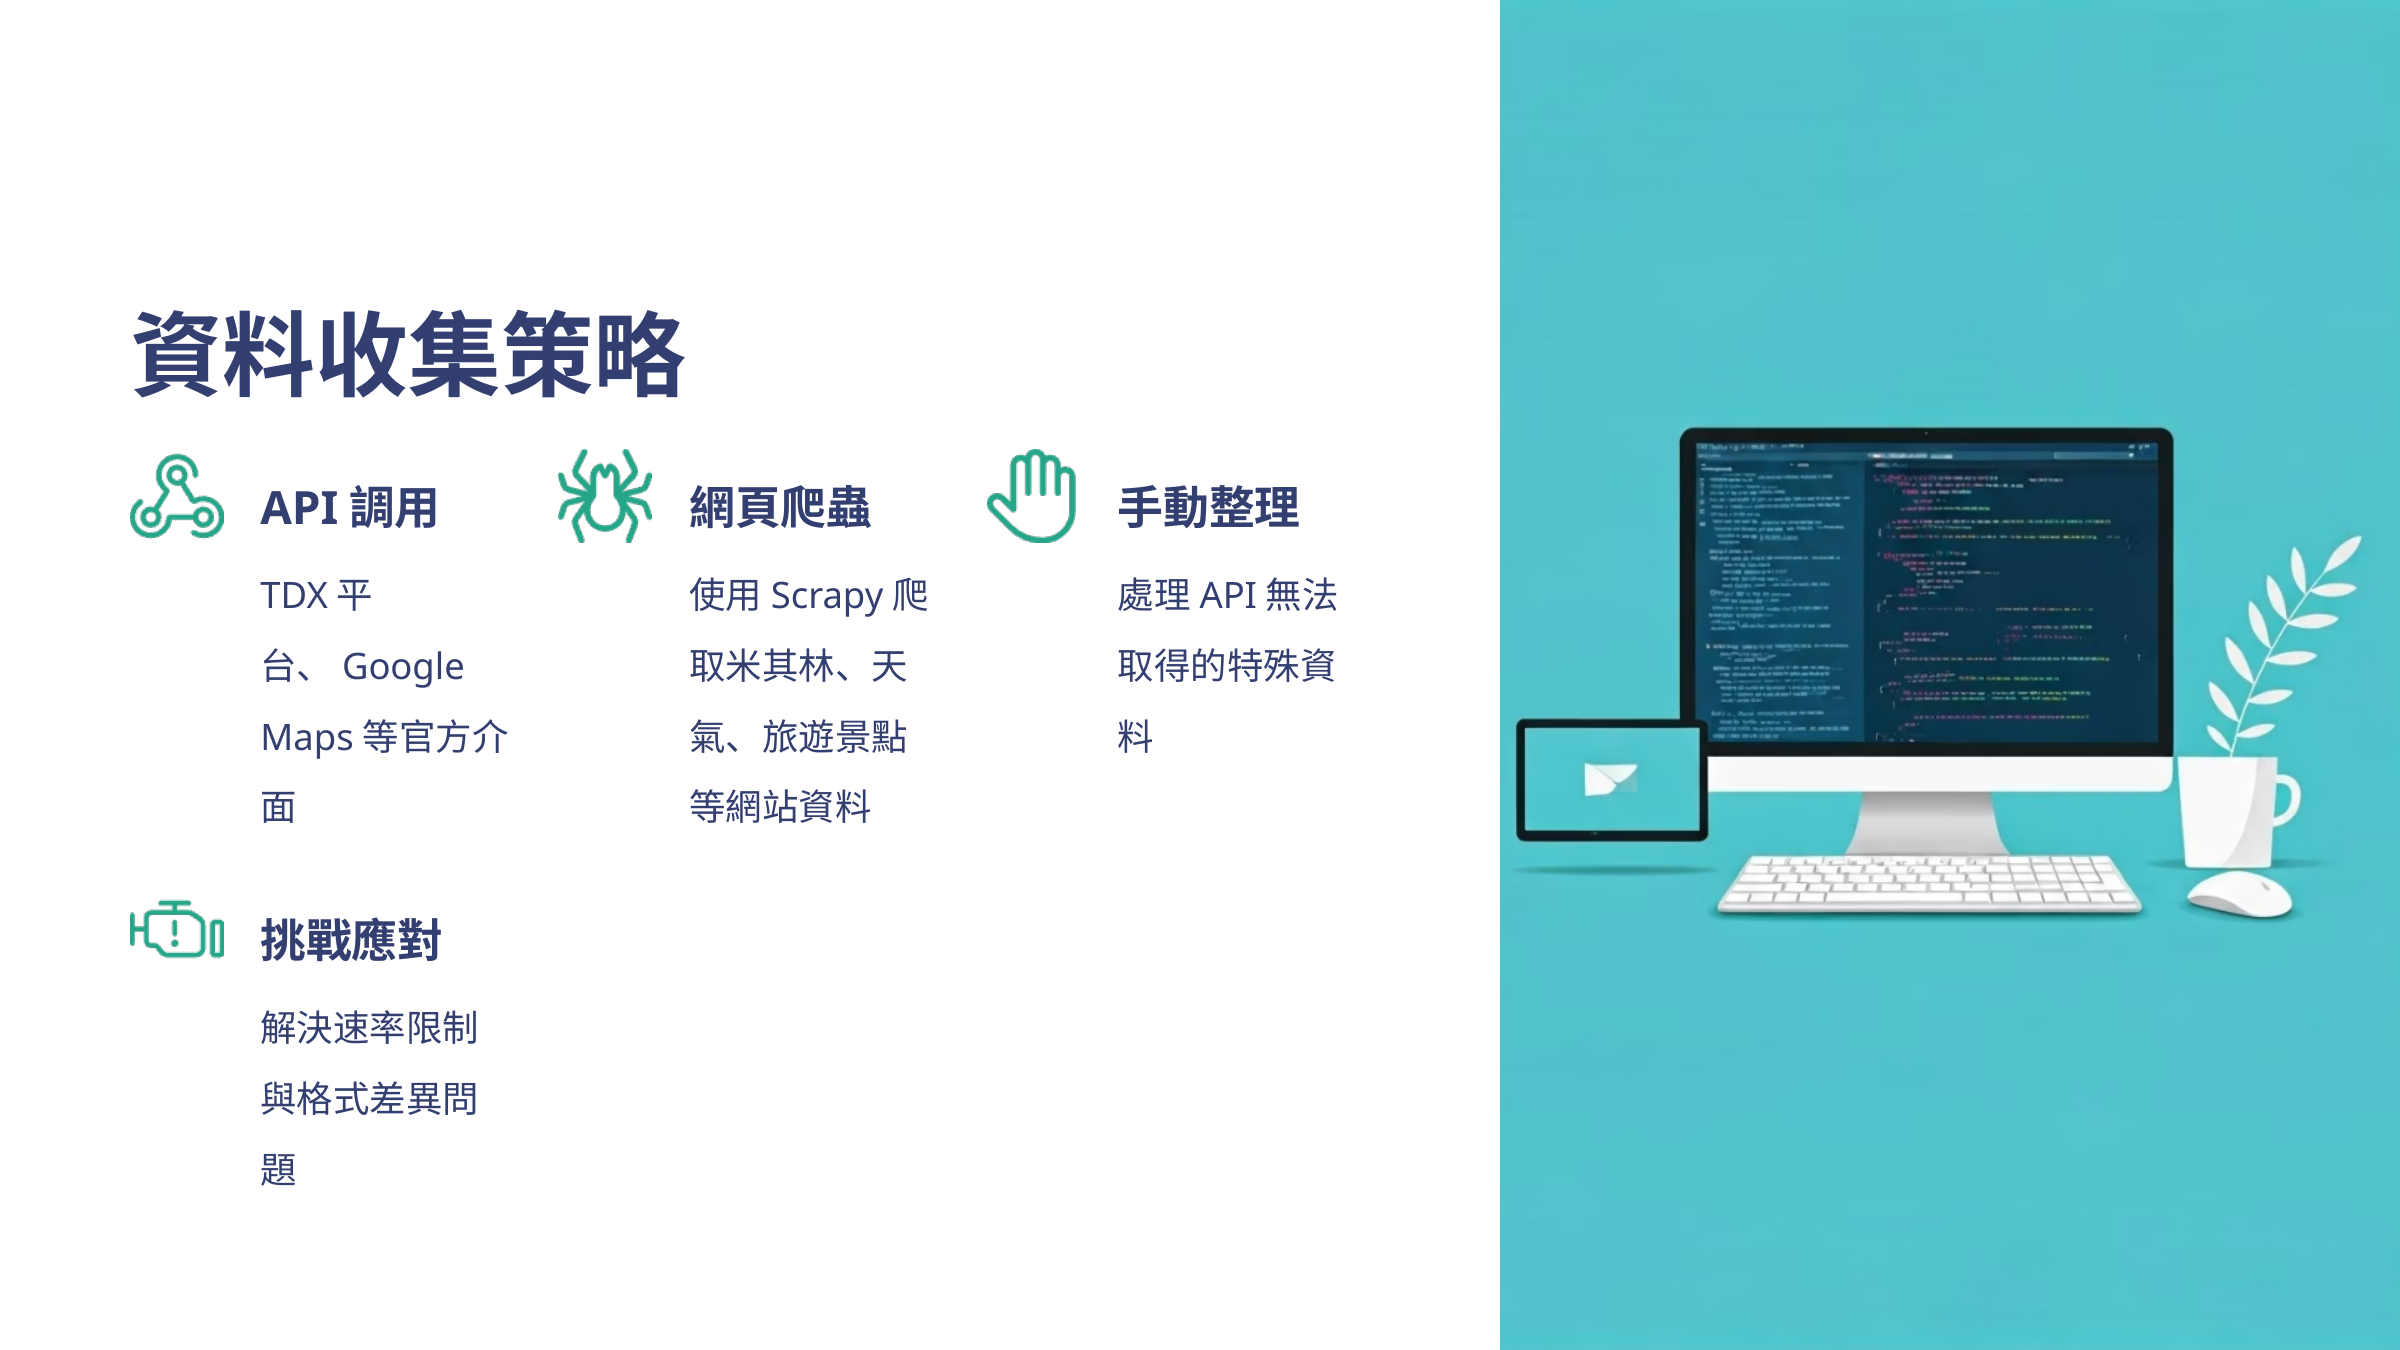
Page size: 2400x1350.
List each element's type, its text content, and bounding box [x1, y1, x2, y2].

text_box 解決速率限制與格式差異問題 [260, 978, 513, 1157]
picture [1499, 0, 2400, 1350]
picture [129, 881, 224, 976]
text_box 使用Scrapy爬取米其林、天氣、旅遊景點等網站資料 [689, 545, 942, 724]
text_box 資料收集策略 [130, 270, 1061, 387]
text_box 處理API無法取得的特殊資料 [1117, 545, 1370, 665]
text_box API調用 [260, 464, 513, 523]
text_box 網頁爬蟲 [689, 464, 942, 523]
picture [558, 448, 653, 543]
text_box 手動整理 [1117, 464, 1370, 523]
text_box TDX平台、Google Maps等官方介面 [260, 545, 513, 724]
picture [987, 448, 1081, 543]
text_box 挑戰應對 [260, 897, 513, 956]
picture [129, 448, 224, 543]
